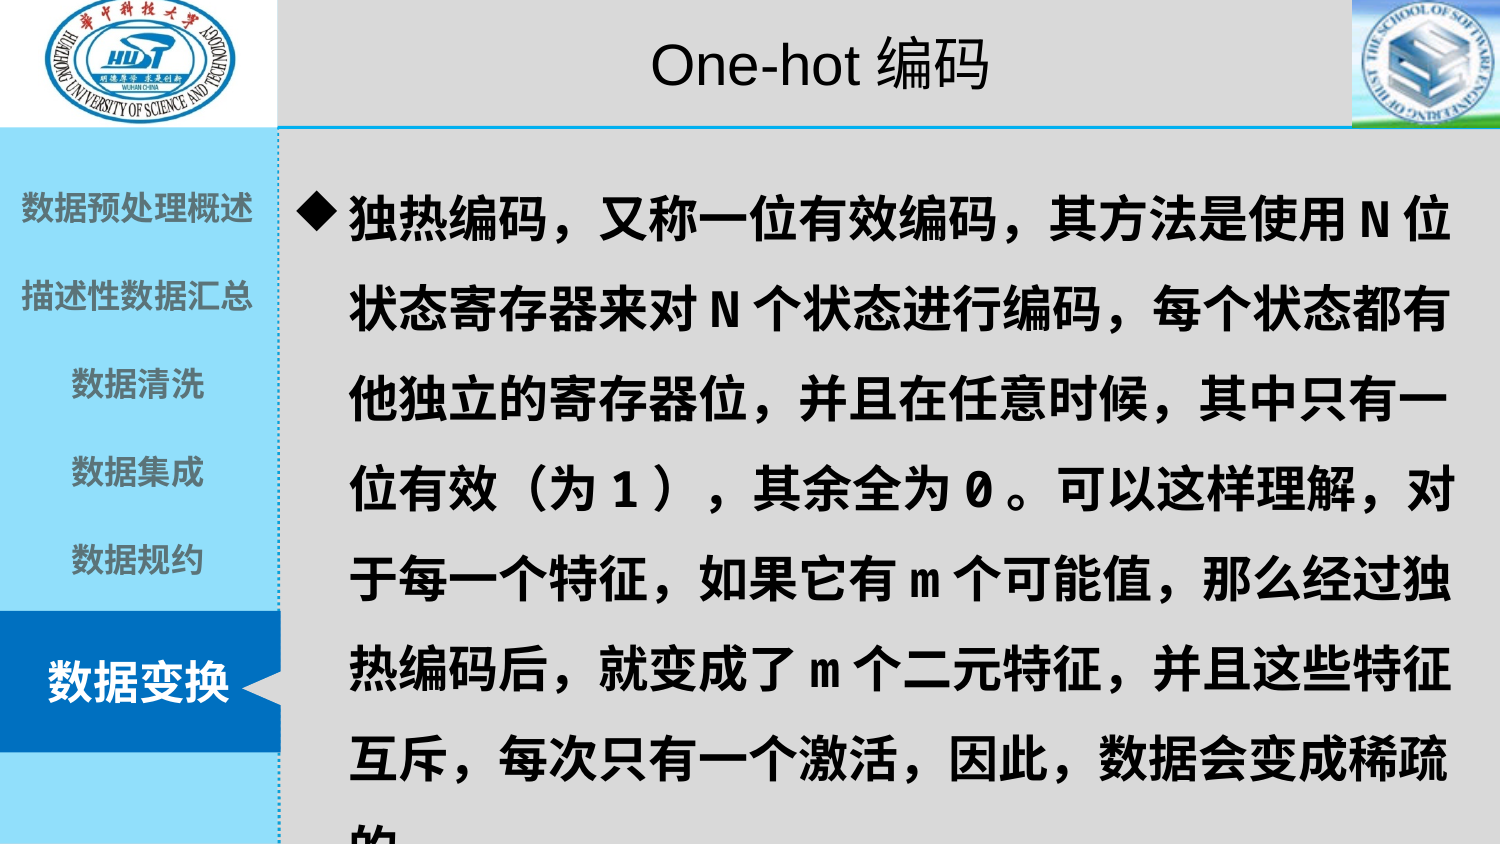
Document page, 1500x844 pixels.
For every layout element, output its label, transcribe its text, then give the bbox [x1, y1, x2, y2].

text_box 独热编码，又称一位有效编码，其方法是使用N位状态寄存器来对N个状态进行编码，每个状态都有他独立的寄存器位，并且在任意时候，其中只有一位有效（为1），其余全为0。可以这样理解，对于每一个特征，如果它有m个可能值，那么经过独热编码后，就变成了m个二元特征，并且这些特征互斥，每次只有一个激活，因此，数据会变成稀疏的。 [277, 150, 1495, 844]
picture [1353, 0, 1500, 127]
picture [38, 0, 242, 127]
text_box One-hot编码 [277, 0, 1365, 125]
